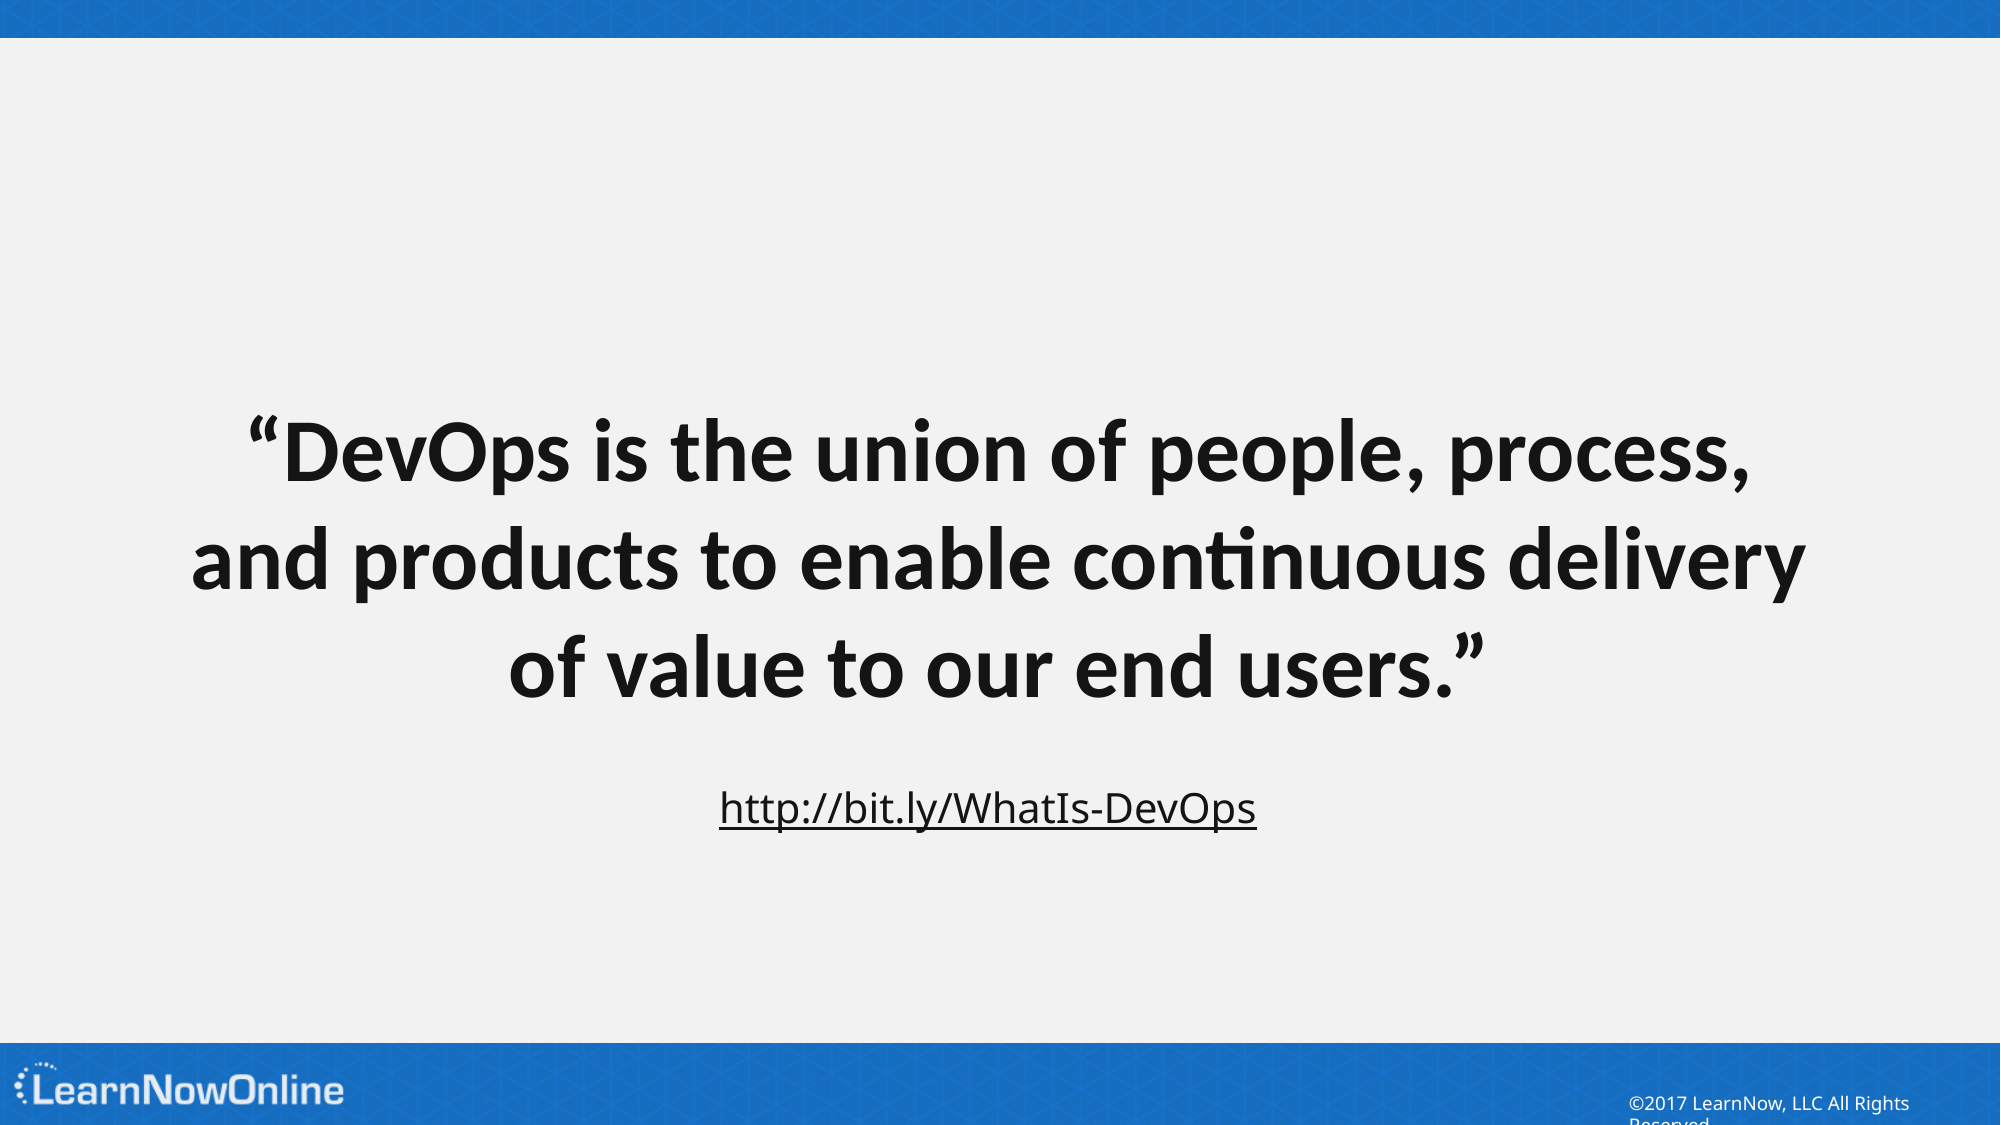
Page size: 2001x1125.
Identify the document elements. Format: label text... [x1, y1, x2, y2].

picture [0, 1043, 2000, 1125]
picture [0, 0, 2000, 38]
text_box “DevOps is the union of people, process, and products to enable continuous delivery of value to our end users.” [44, 479, 1956, 627]
text_box http://bit.ly/WhatIs-DevOps [704, 774, 1283, 847]
